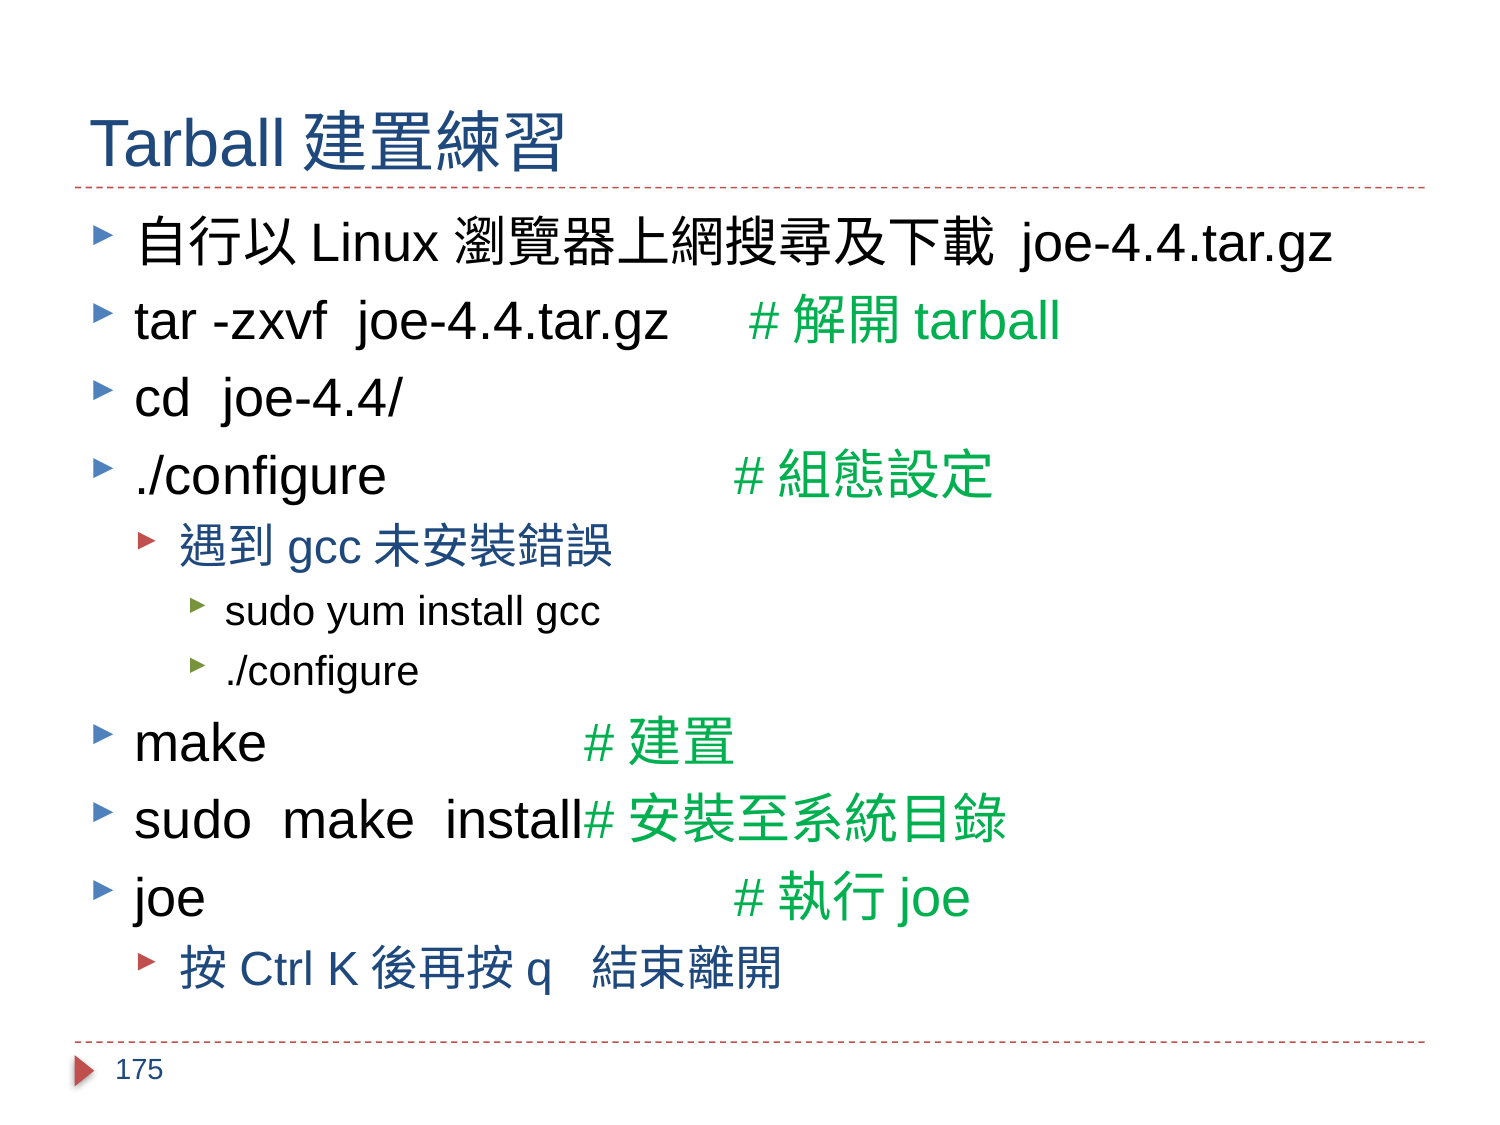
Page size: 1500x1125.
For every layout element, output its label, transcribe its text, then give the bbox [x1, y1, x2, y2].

list 自行以Linux瀏覽器上網搜尋及下載 joe-4.4.tar.gz tar -zxvf joe-4.4.tar.gz #解開tarball cd joe-4.4/ ./configure #組態設定 遇到gcc未安裝錯誤 sudo yum install gcc ./configure make #建置 sudo make install #安裝至系統目錄 joe #執行joe 按Ctrl K後再按q 結束離開 [75, 200, 1425, 1010]
title Tarball建置練習 [75, 24, 1425, 188]
slide_number 175 [100, 1042, 426, 1103]
